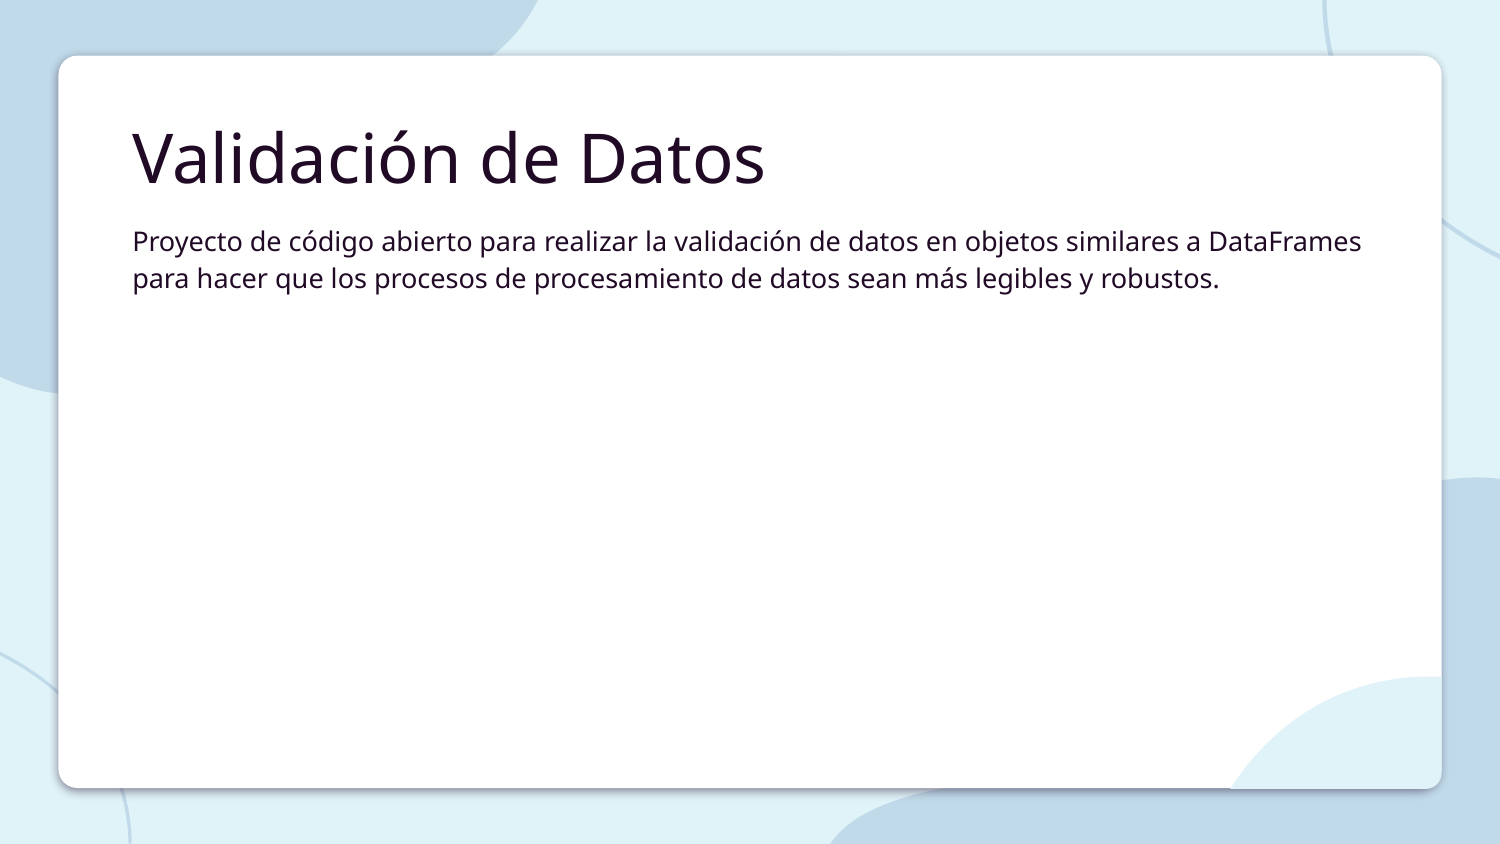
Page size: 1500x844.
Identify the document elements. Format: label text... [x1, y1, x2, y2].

title Validación de Datos [117, 87, 1383, 204]
list Proyecto de código abierto para realizar la validación de datos en objetos similares a DataFrames para hacer que los procesos de procesamiento de datos sean más legibles y robustos. [117, 204, 1383, 371]
